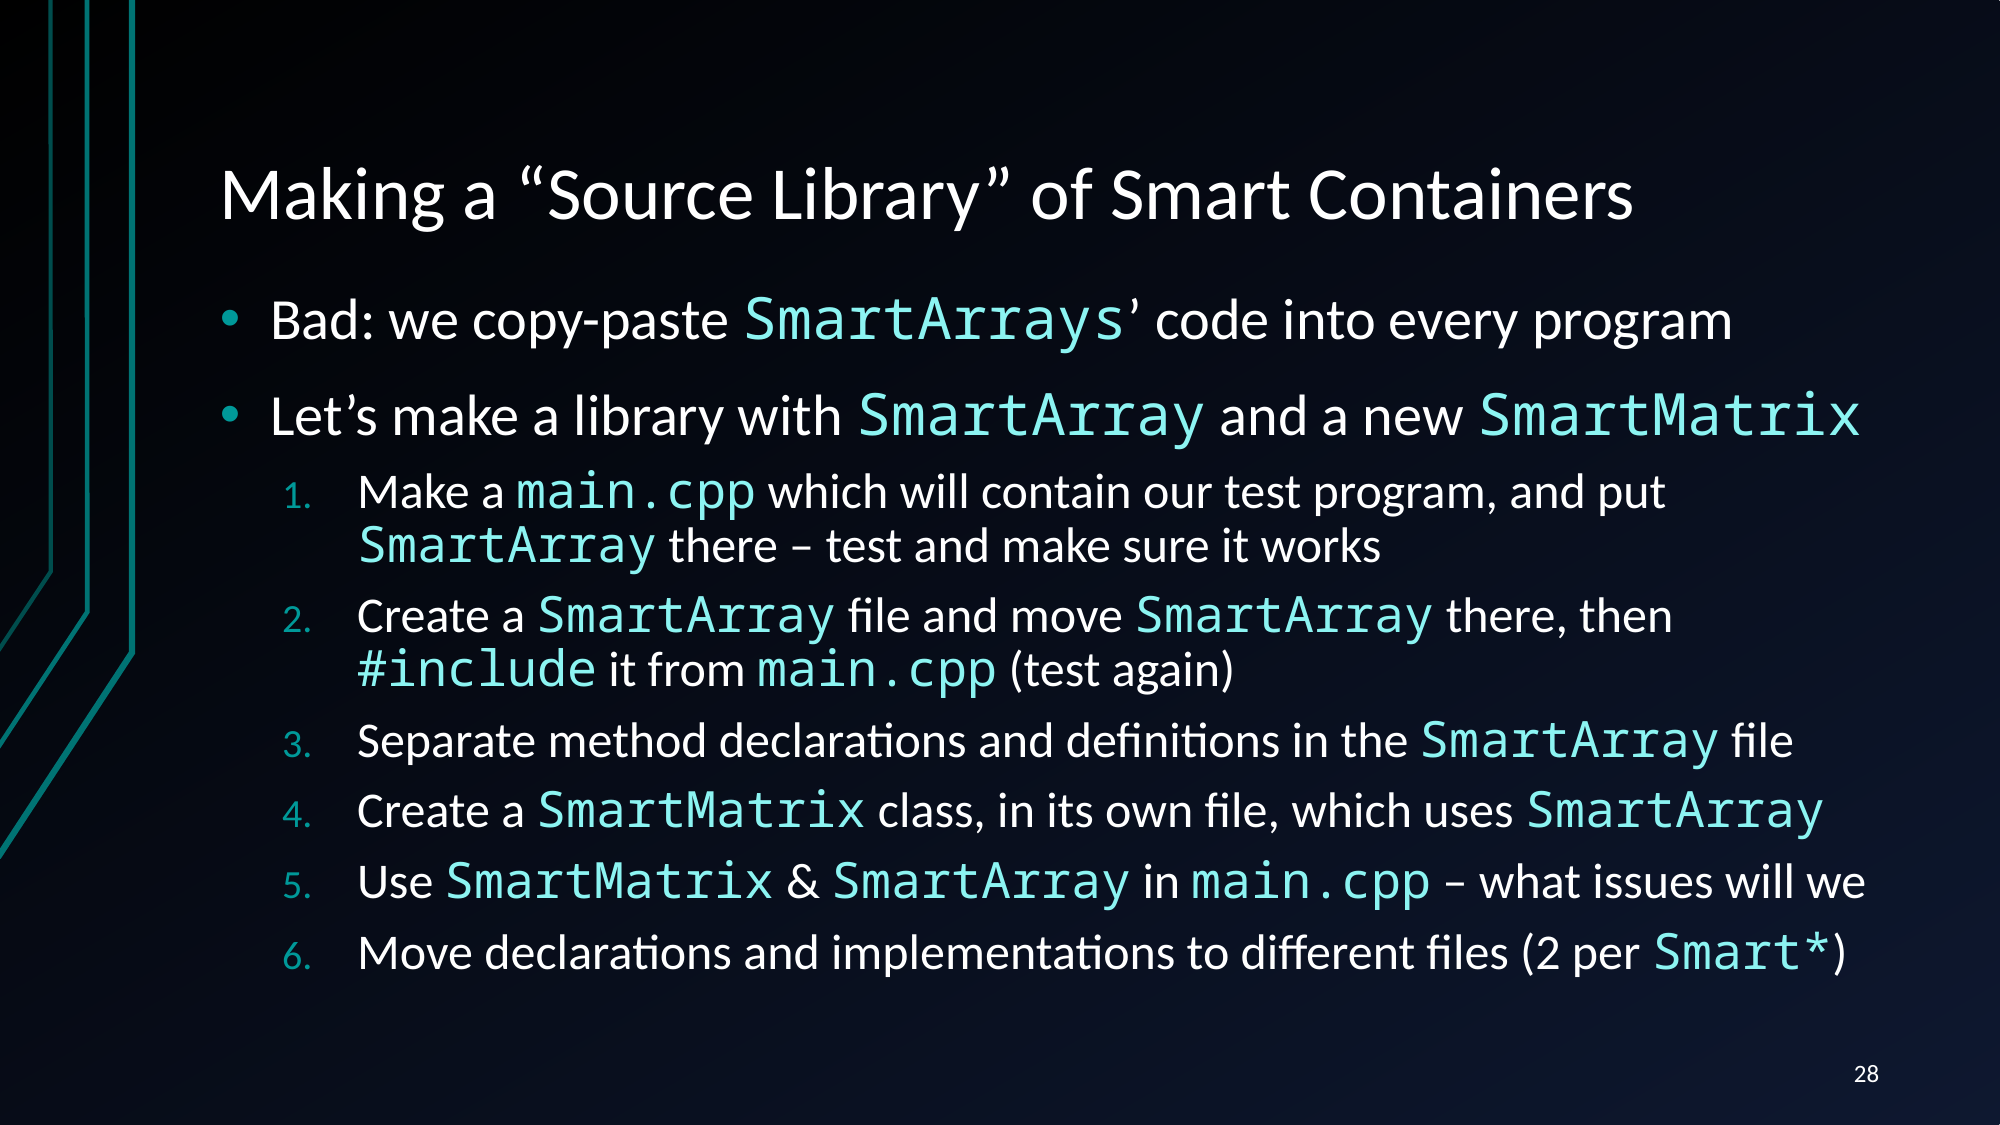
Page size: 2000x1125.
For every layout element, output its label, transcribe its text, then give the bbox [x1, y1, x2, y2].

slide_number 28 [1732, 1042, 1900, 1103]
title Making a “Source Library” of Smart Containers [199, 45, 1900, 246]
list Bad: we copy-paste SmartArrays’ code into every program Let’s make a library with SmartArray and a new SmartMatrix Make a main.cpp which will contain our test program, and put SmartArray there – test and make sure it works Create a SmartArray file and move SmartArray there, then #include it from main.cpp (test again) Separate method declarations and definitions in the SmartArray file Create a SmartMatrix class, in its own file, which uses SmartArray Use SmartMatrix & SmartArray in main.cpp – what issues will we Move declarations and implementations to different files (2 per Smart*) [199, 279, 1900, 1012]
